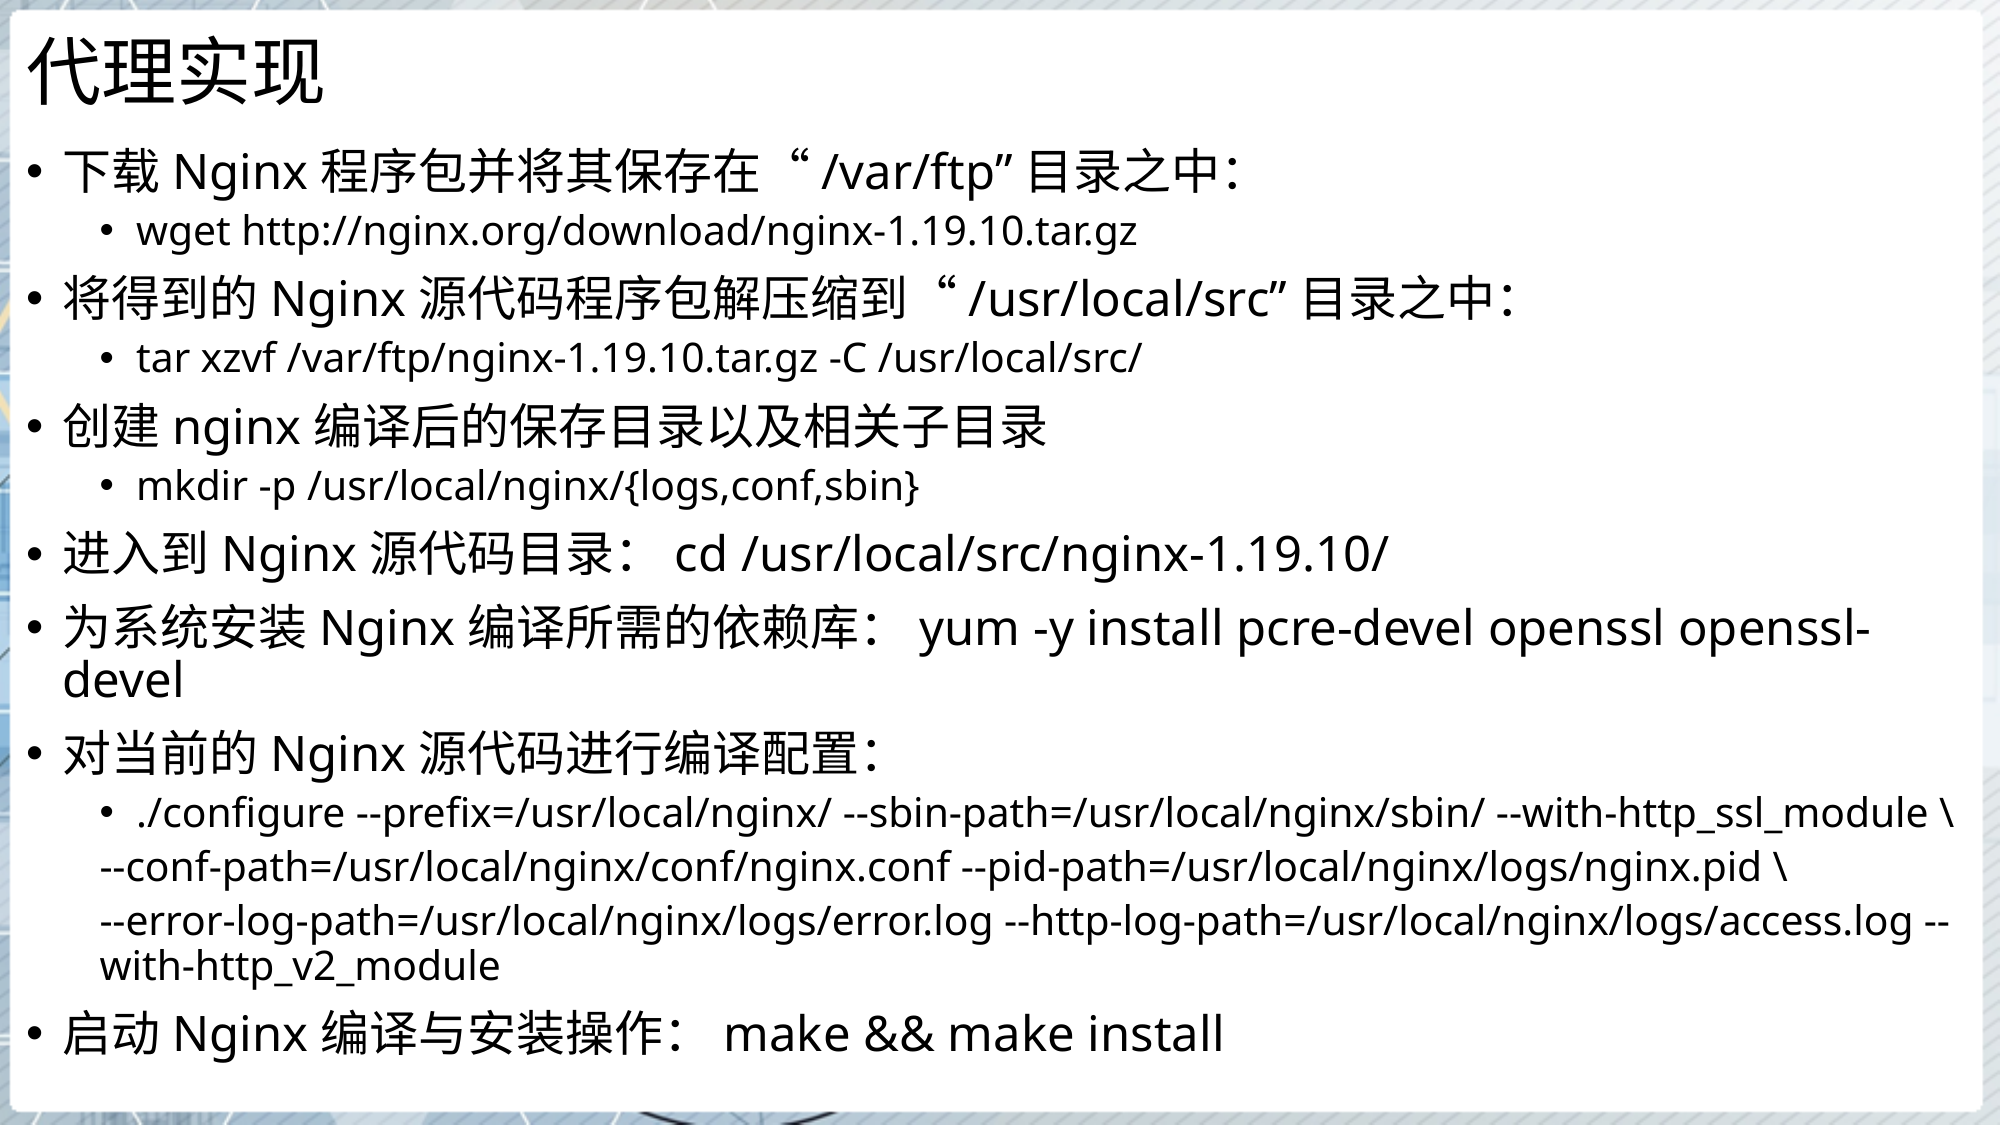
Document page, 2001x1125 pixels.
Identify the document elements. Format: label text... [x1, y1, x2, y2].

list 下载Nginx程序包并将其保存在“/var/ftp”目录之中： wget http://nginx.org/download/nginx-1.19.10.tar.gz 将得到的Nginx源代码程序包解压缩到“/usr/local/src”目录之中： tar xzvf /var/ftp/nginx-1.19.10.tar.gz -C /usr/local/src/ 创建nginx编译后的保存目录以及相关子目录 mkdir -p /usr/local/nginx/{logs,conf,sbin} 进入到Nginx源代码目录：cd /usr/local/src/nginx-1.19.10/ 为系统安装Nginx编译所需的依赖库：yum -y install pcre-devel openssl openssl-devel 对当前的Nginx源代码进行编译配置： ./configure --prefix=/usr/local/nginx/ --sbin-path=/usr/local/nginx/sbin/ --with-http_ssl_module \ --conf-path=/usr/local/nginx/conf/nginx.conf --pid-path=/usr/local/nginx/logs/nginx.pid \ --error-log-path=/usr/local/nginx/logs/error.log --http-log-path=/usr/local/nginx/logs/access.log --with-http_v2_module 启动Nginx编译与安装操作：make && make install [11, 139, 1983, 1113]
title 代理实现 [11, 11, 1983, 139]
picture [0, 0, 2000, 1125]
